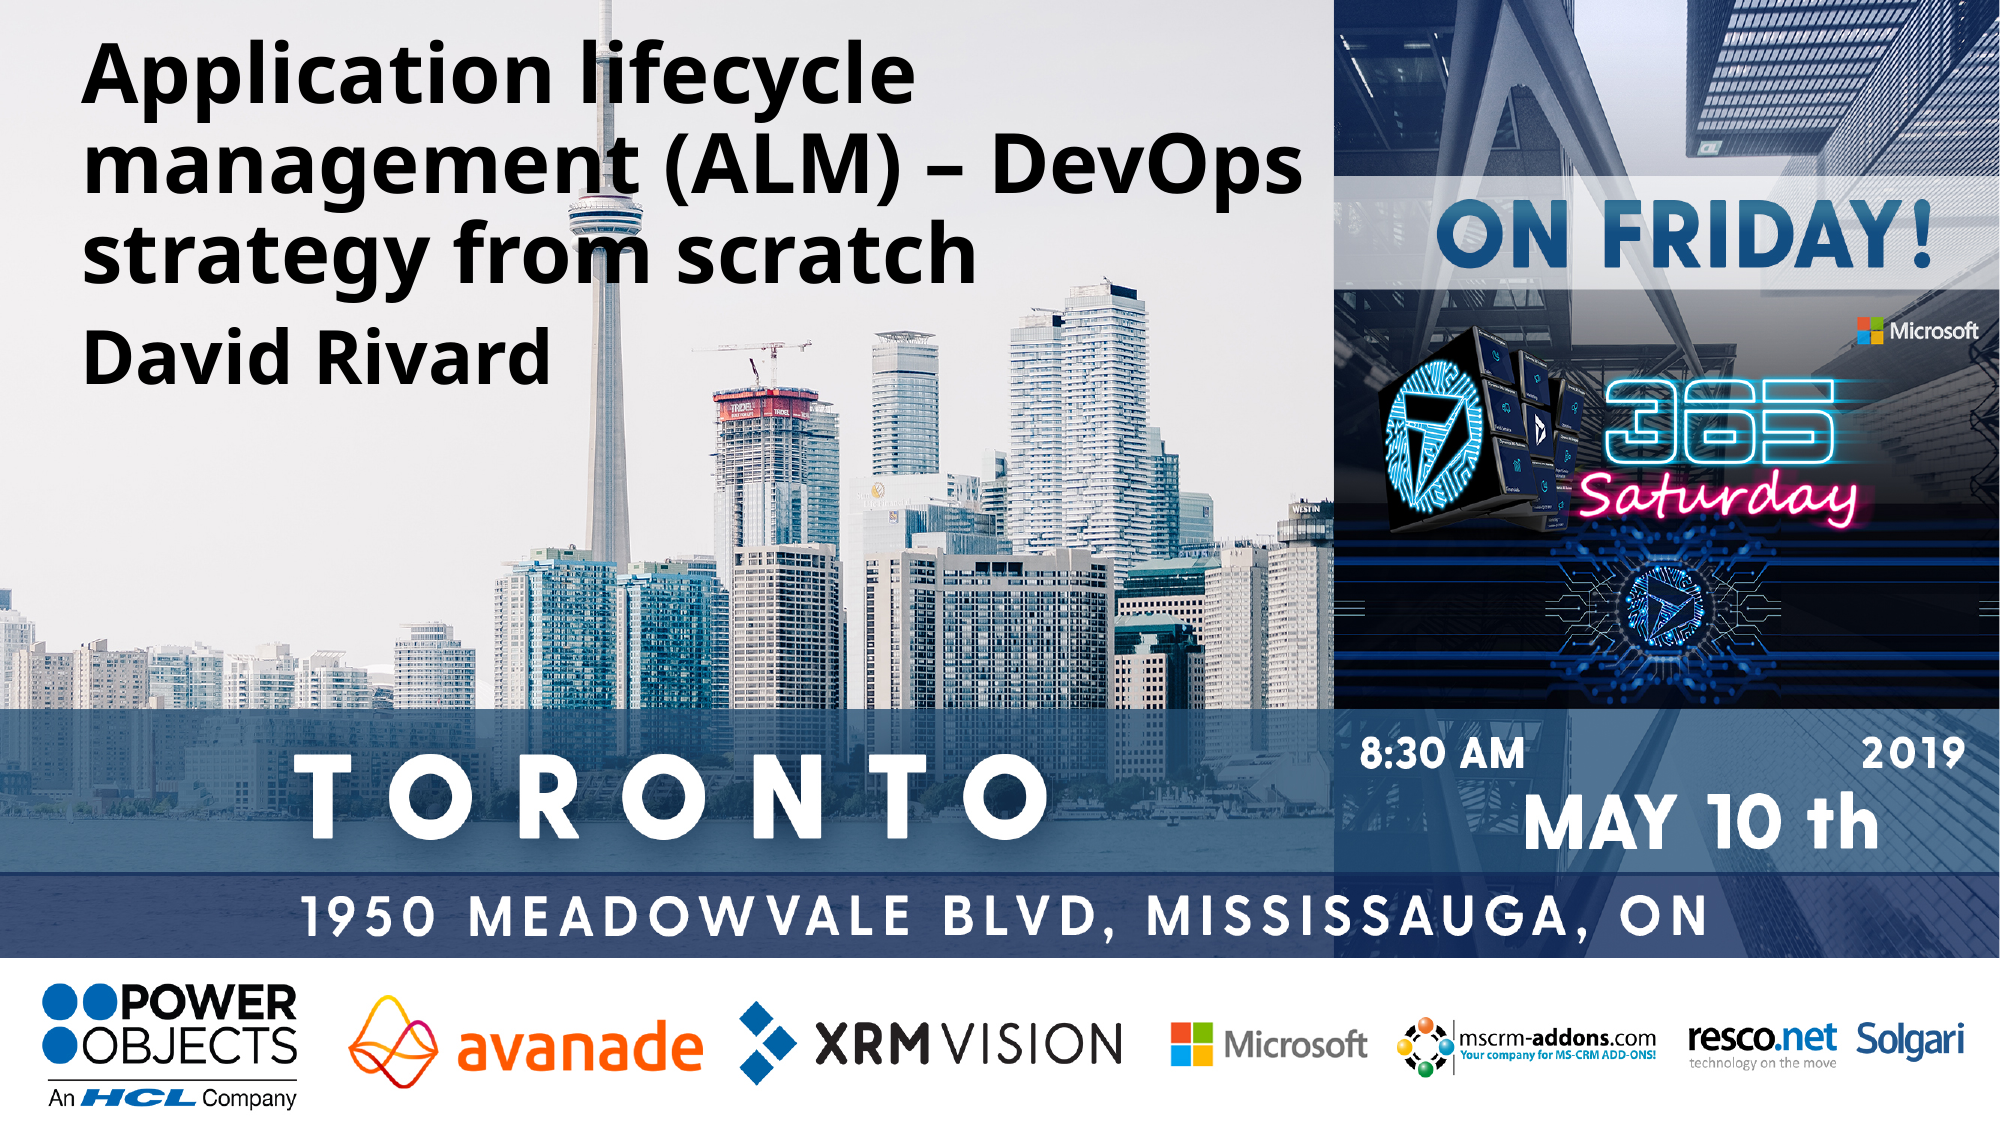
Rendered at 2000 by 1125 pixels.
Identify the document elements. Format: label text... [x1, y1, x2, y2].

text_box David Rivard [65, 302, 1318, 408]
text_box [1377, 775, 1898, 964]
picture [0, 0, 2000, 1125]
title Application lifecycle management (ALM) – DevOps strategy from scratch [66, 59, 1343, 274]
